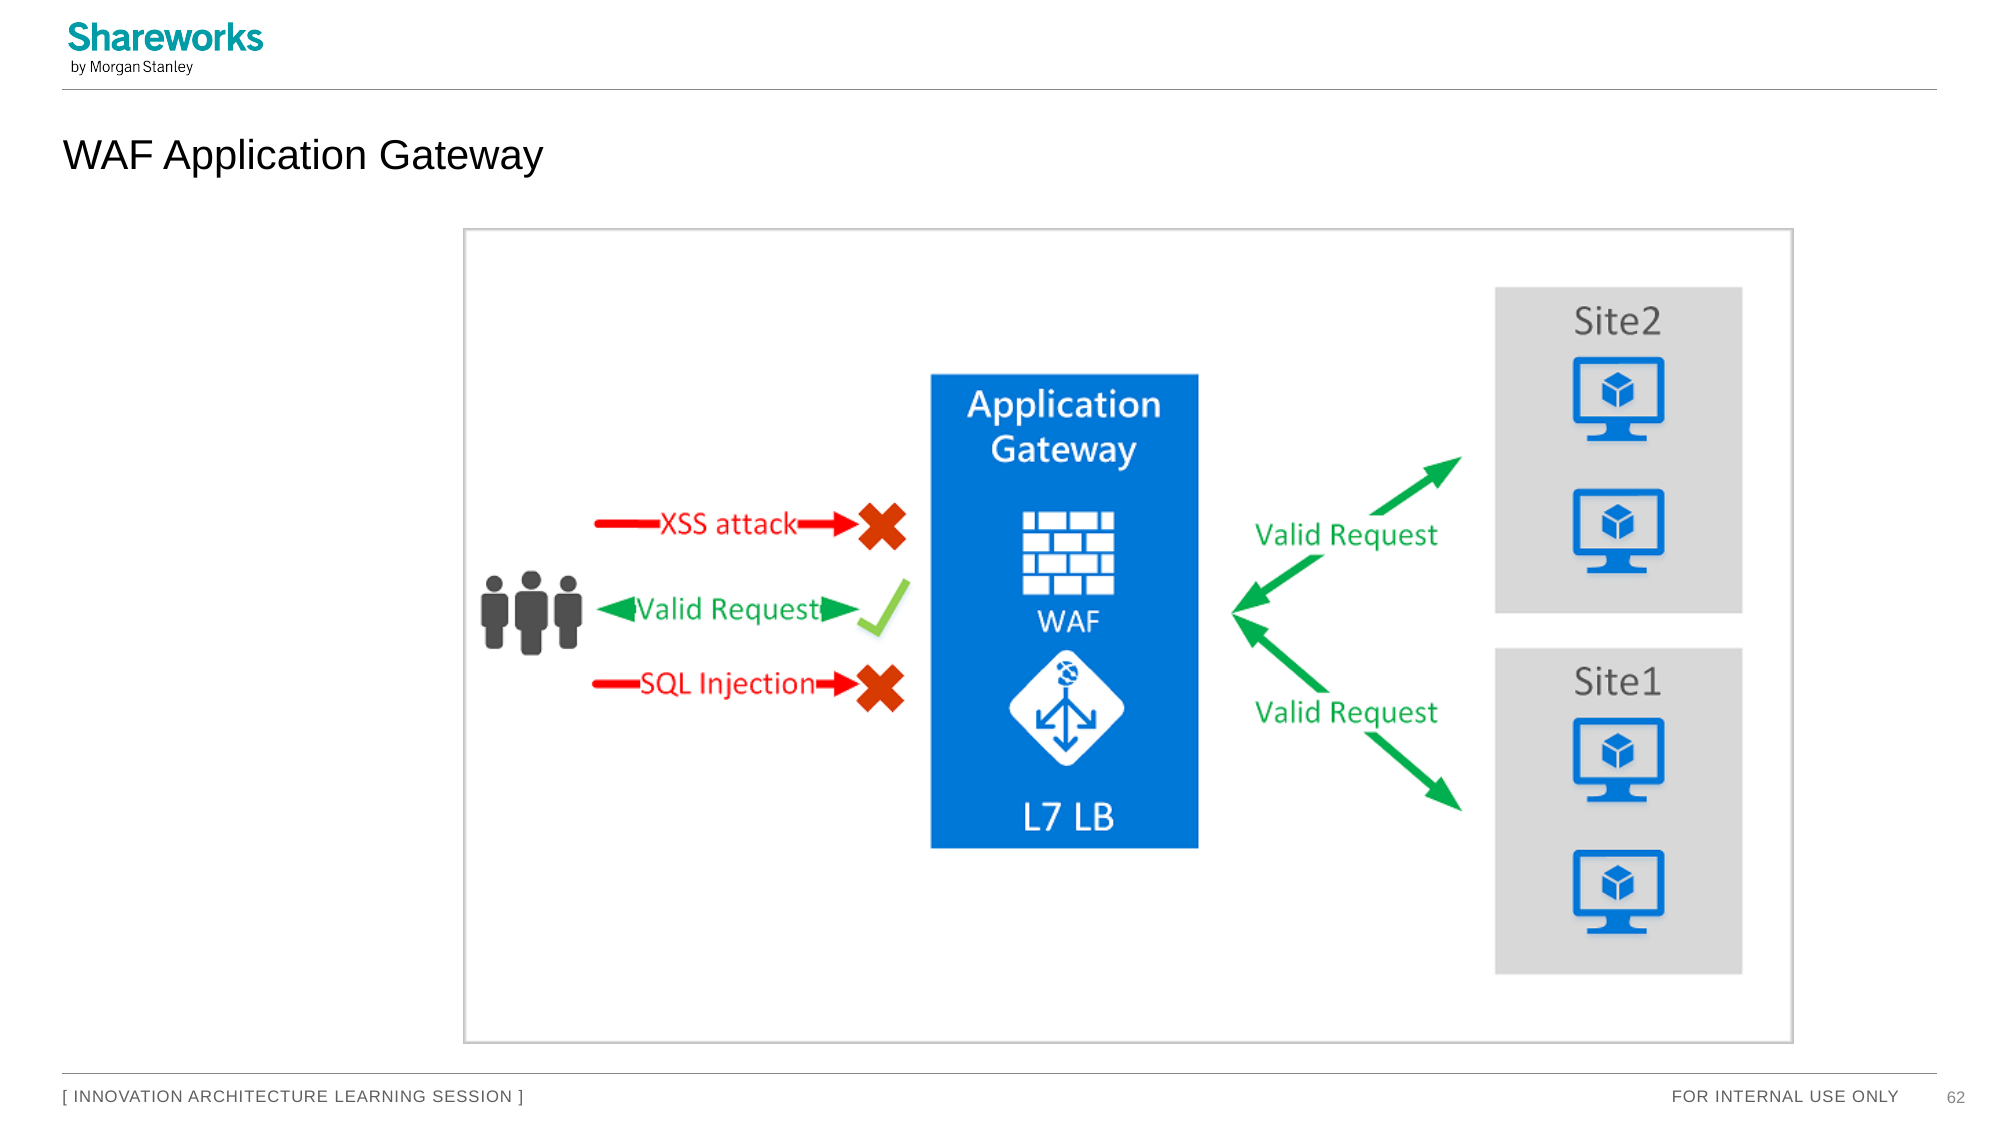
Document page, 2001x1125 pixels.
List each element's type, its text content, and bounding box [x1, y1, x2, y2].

picture [463, 228, 1794, 1044]
picture [66, 22, 265, 77]
title WAF Application Gateway [63, 127, 1861, 178]
